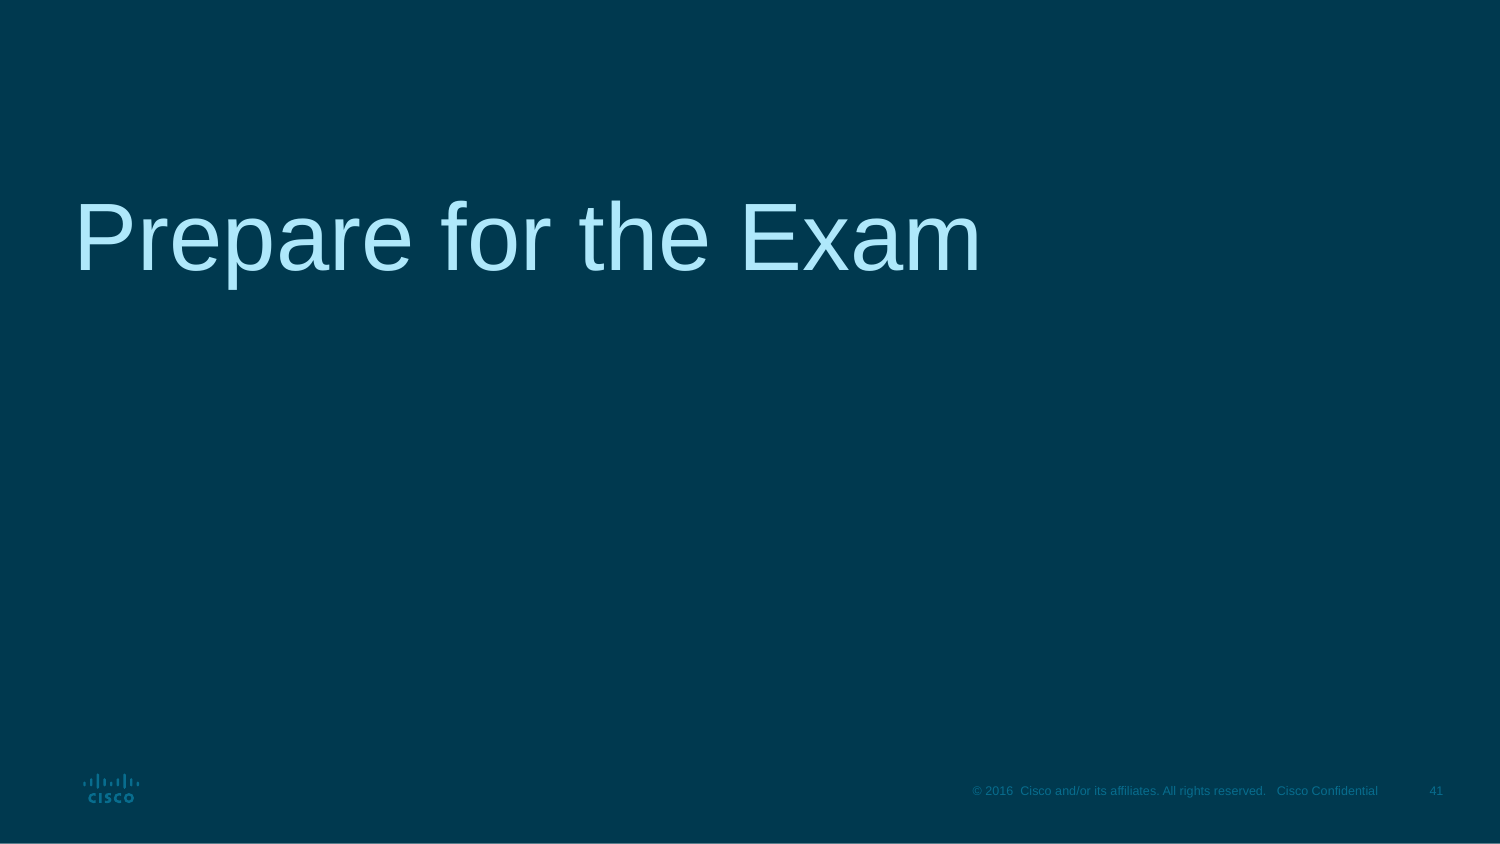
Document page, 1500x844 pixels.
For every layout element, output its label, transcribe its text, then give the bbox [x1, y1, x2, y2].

title Prepare for the Exam [58, 76, 1306, 299]
